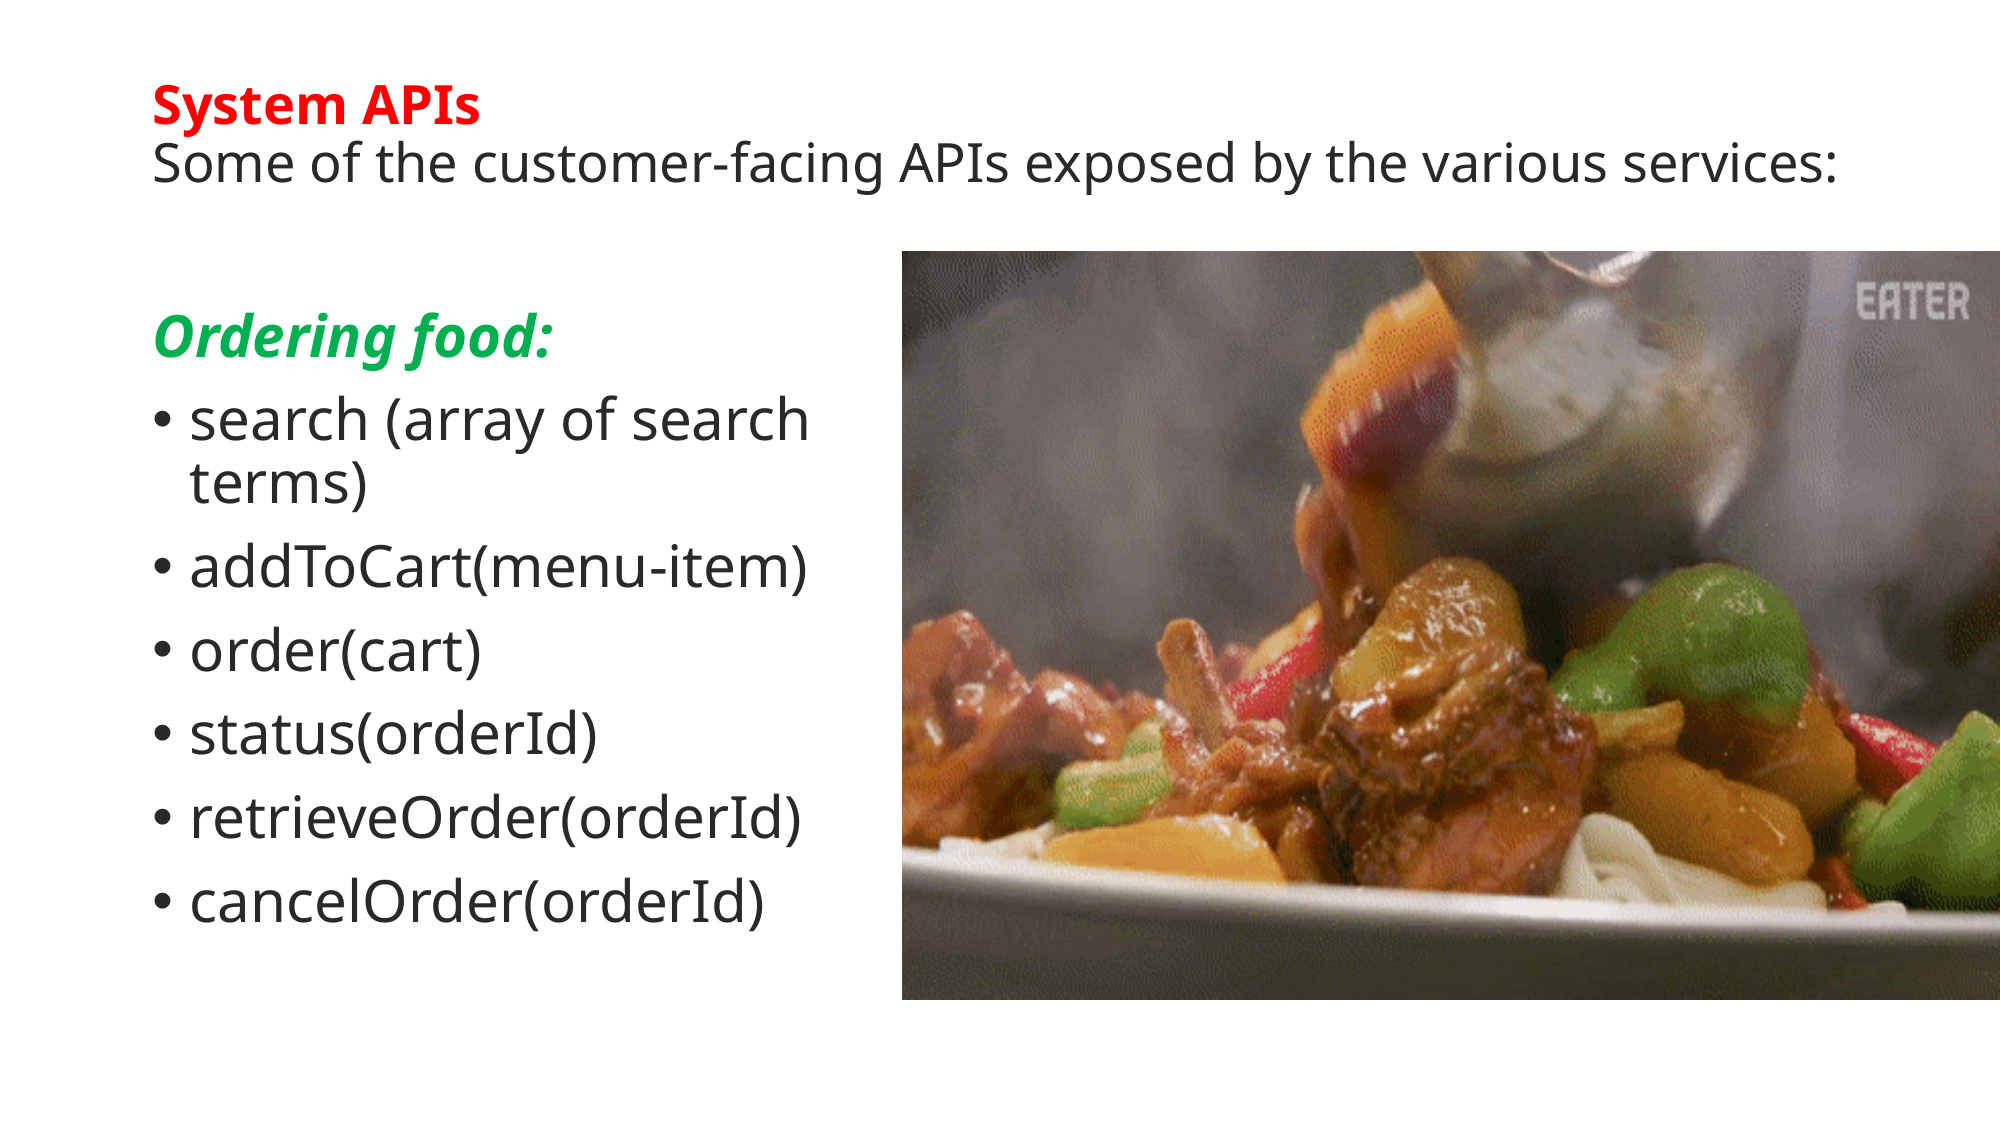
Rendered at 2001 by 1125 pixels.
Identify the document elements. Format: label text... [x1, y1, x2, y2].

list Ordering food: search (array of search terms) addToCart(menu-item) order(cart) status(orderId) retrieveOrder(orderId) cancelOrder(orderId) [137, 299, 988, 1014]
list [902, 251, 2000, 1000]
title System APIs Some of the customer-facing APIs exposed by the various services: [137, 59, 1863, 278]
